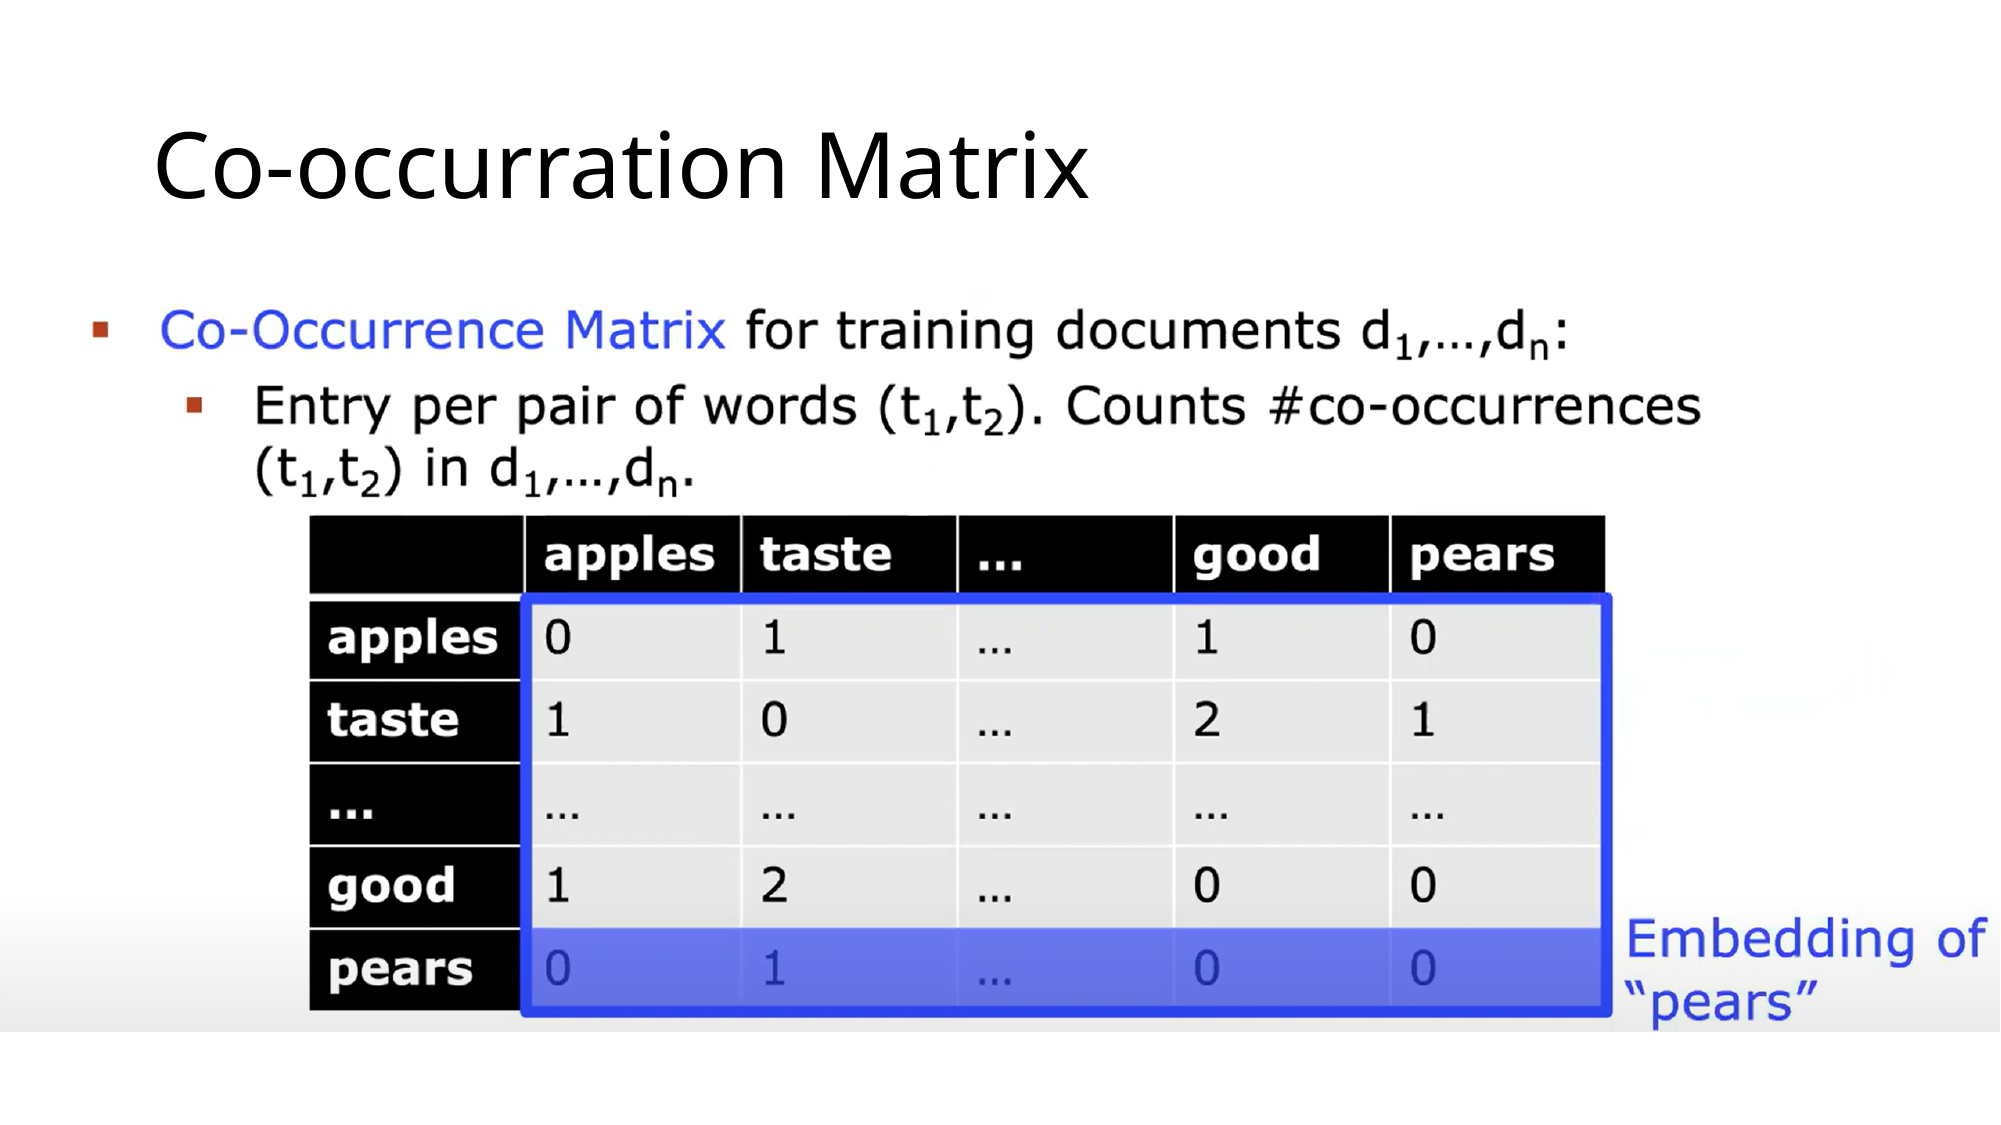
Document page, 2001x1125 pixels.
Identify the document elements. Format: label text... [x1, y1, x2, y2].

title Co-occurration Matrix [137, 59, 1863, 278]
picture [0, 280, 2000, 1033]
